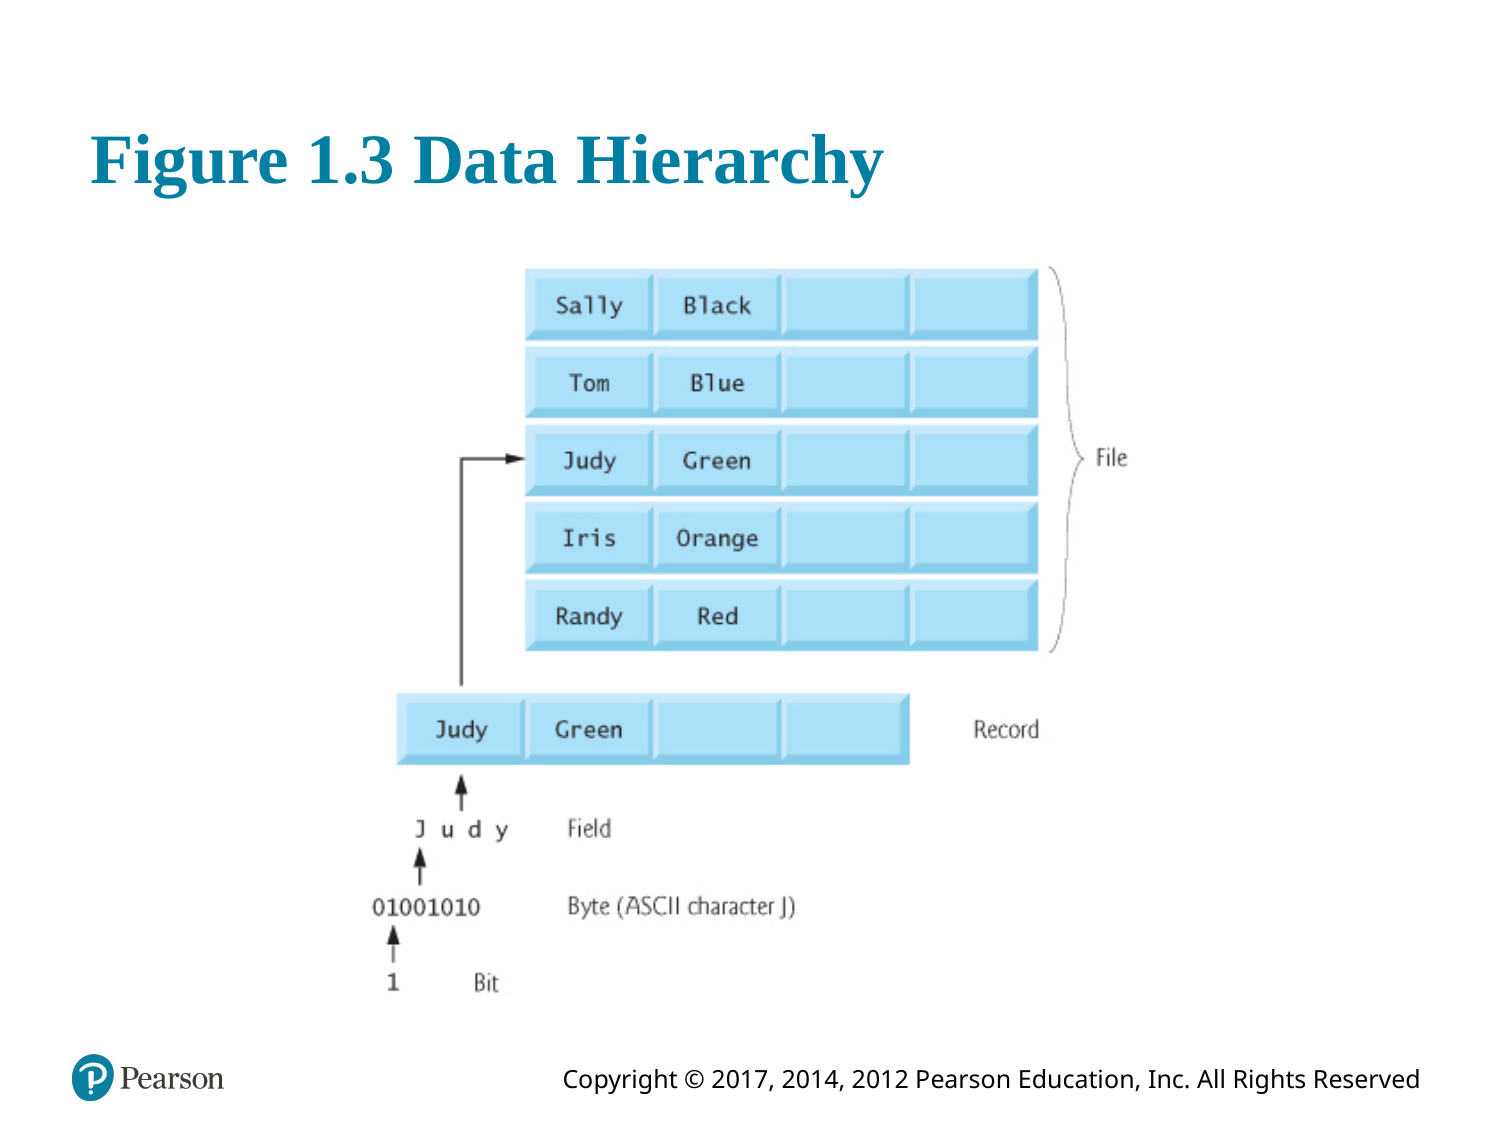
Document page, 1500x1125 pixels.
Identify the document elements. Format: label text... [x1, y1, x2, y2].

picture [80, 1063, 106, 1088]
title Figure 1.3 Data Hierarchy [75, 37, 1425, 213]
picture [369, 260, 1131, 1000]
picture [72, 1054, 88, 1070]
picture [72, 1087, 83, 1101]
picture [98, 1054, 224, 1101]
